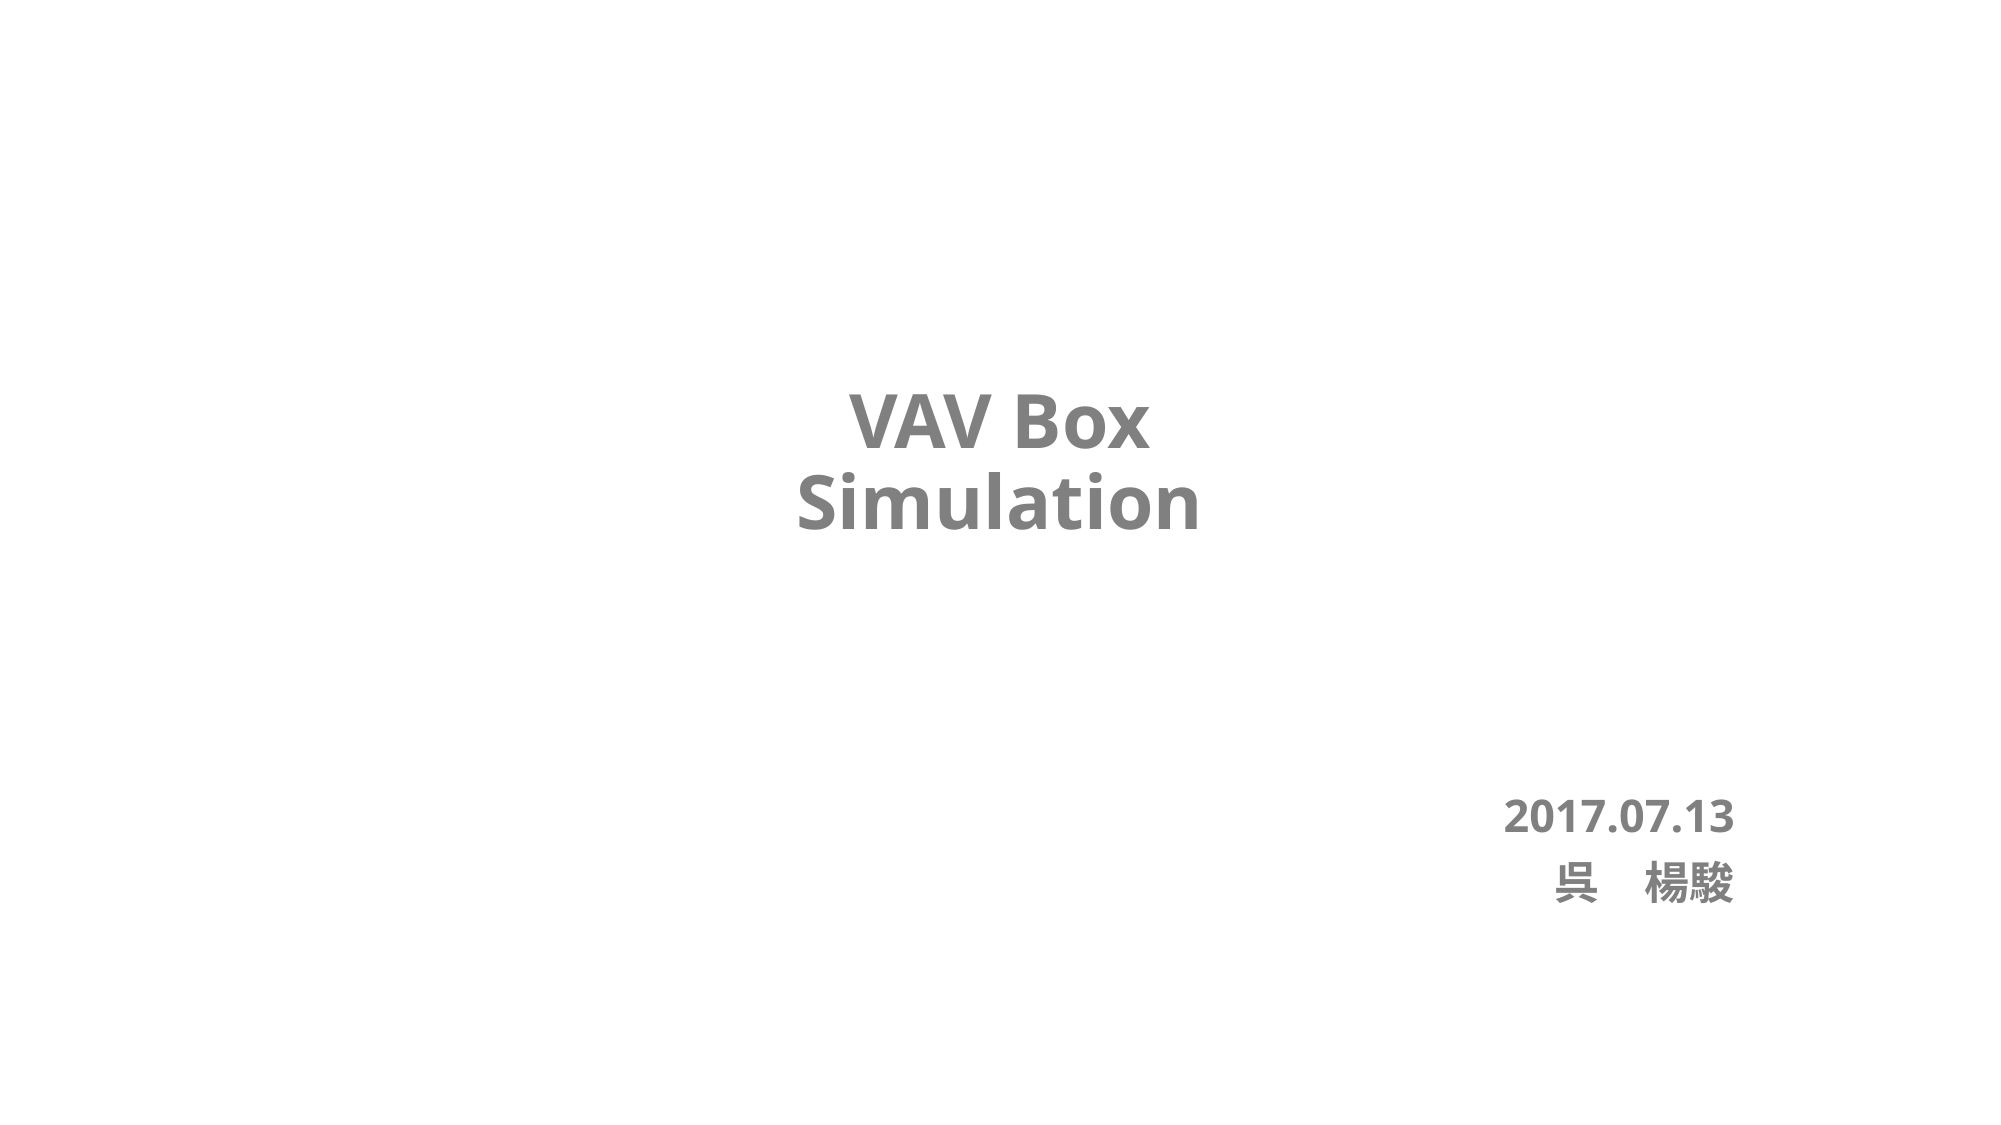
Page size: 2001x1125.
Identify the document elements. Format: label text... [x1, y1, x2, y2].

text_box [249, 419, 1750, 918]
title VAV Box Simulation [249, 356, 1750, 419]
